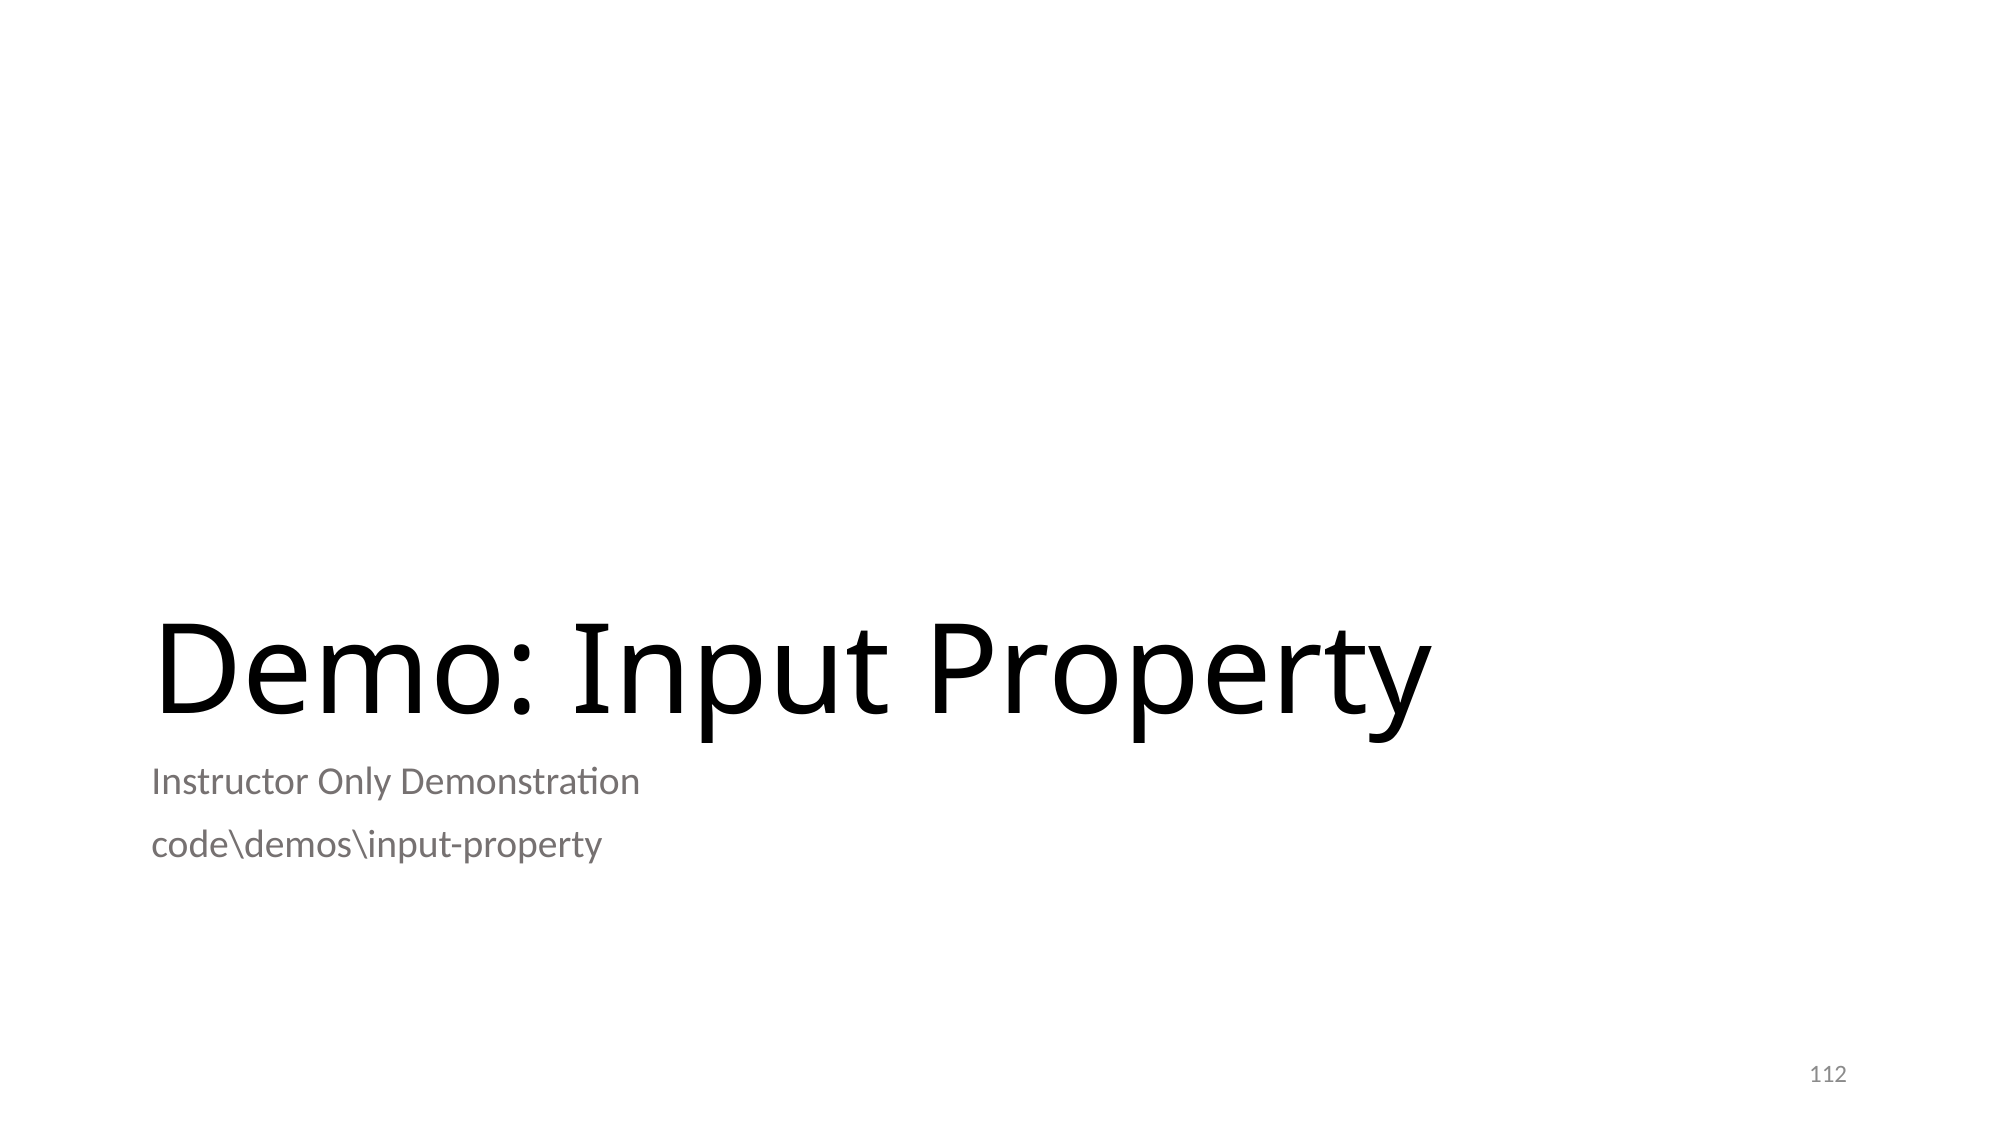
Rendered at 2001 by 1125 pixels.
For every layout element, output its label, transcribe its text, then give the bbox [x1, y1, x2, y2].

slide_number 112 [1412, 1042, 1863, 1103]
title Demo: Input Property [136, 280, 1862, 749]
list Instructor Only Demonstration code\demos\input-property [136, 752, 1862, 999]
